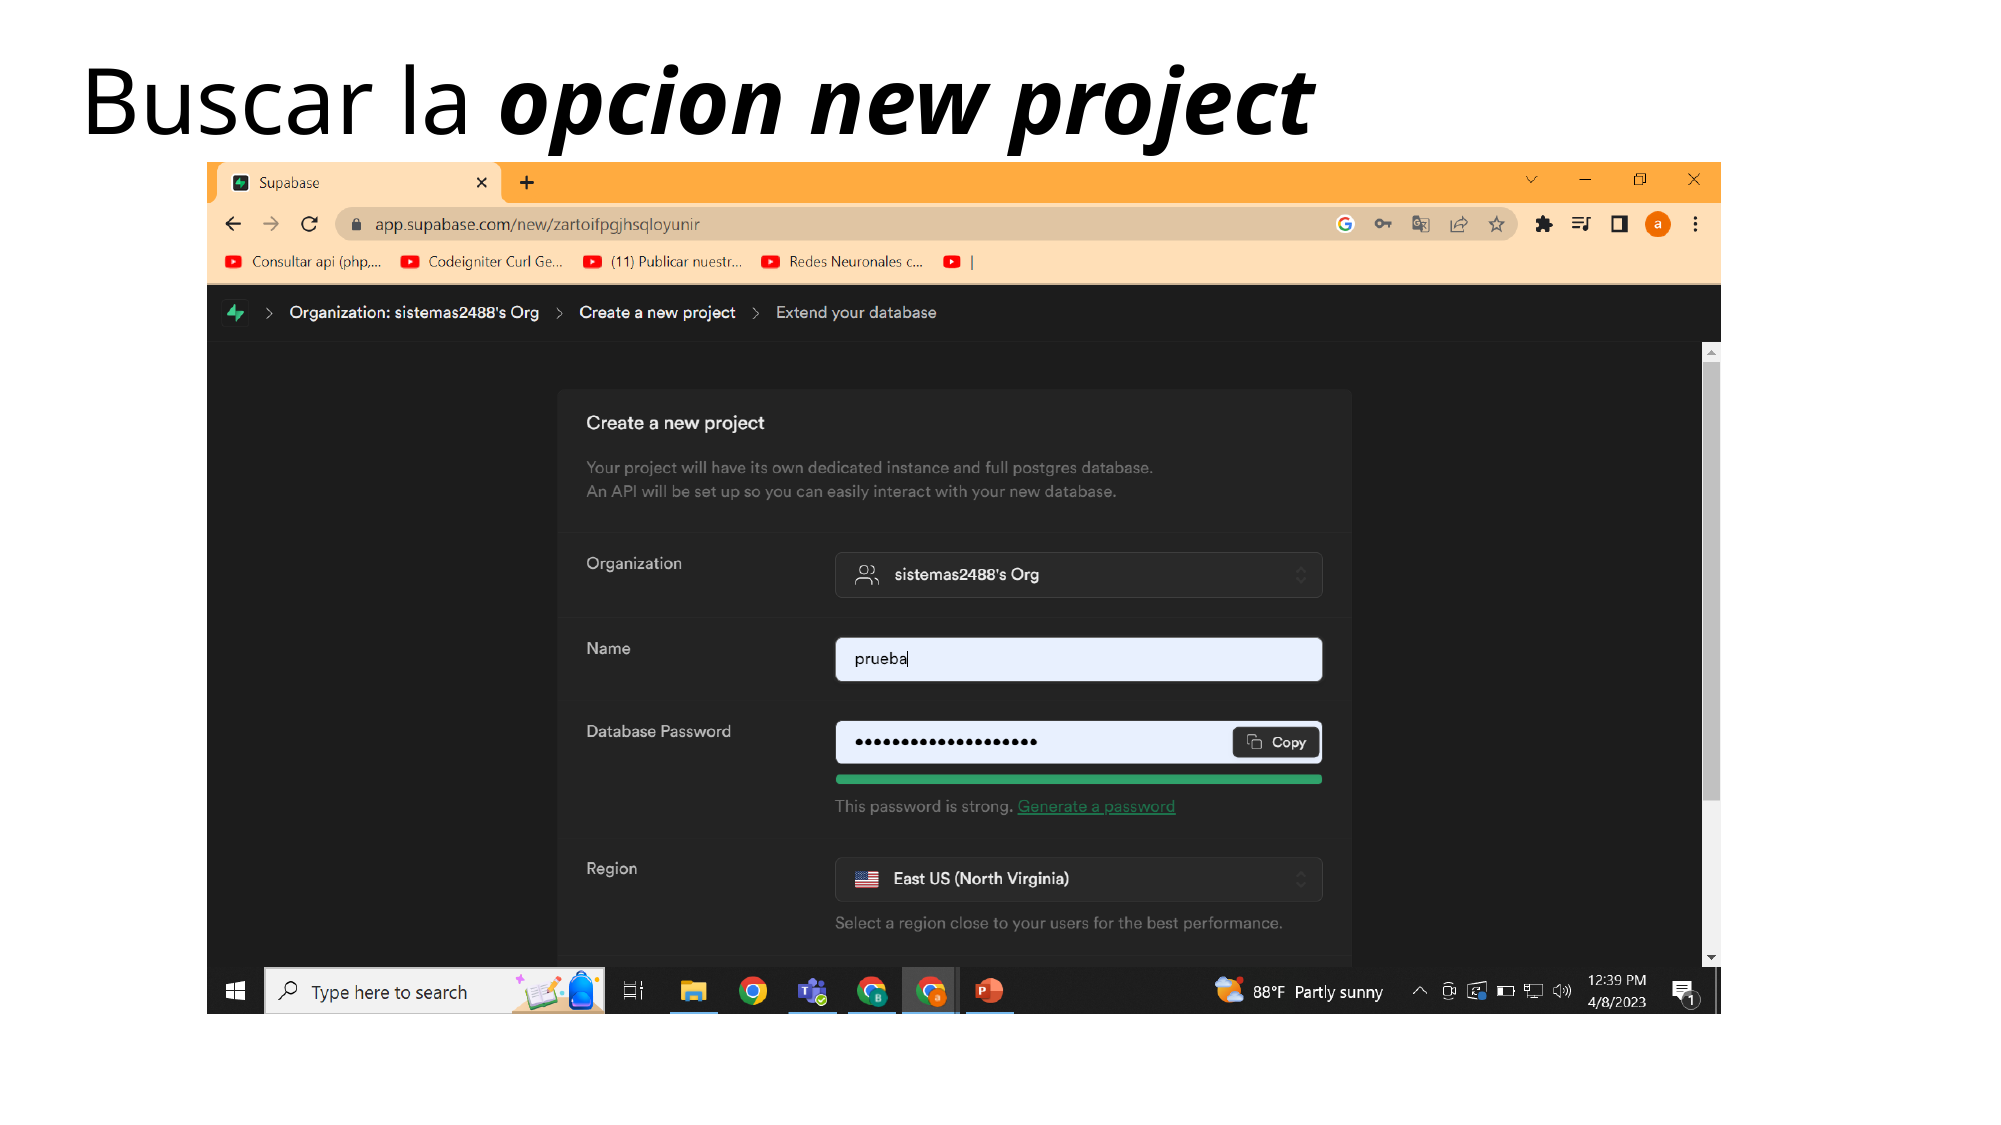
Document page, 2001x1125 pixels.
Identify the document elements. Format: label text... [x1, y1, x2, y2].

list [207, 162, 1721, 1014]
title Buscar la opcion new project [65, 47, 1893, 163]
